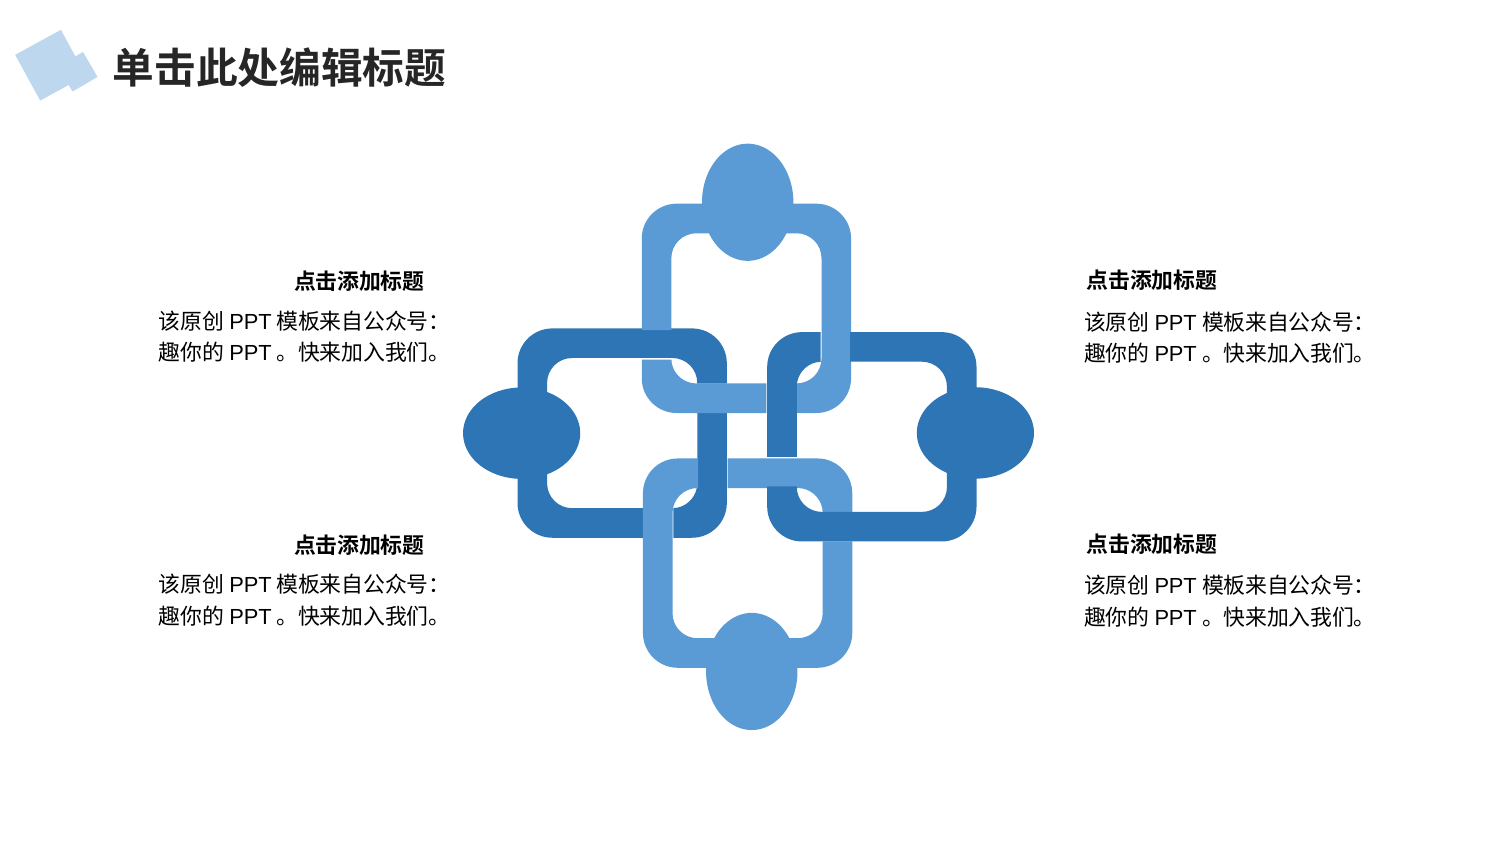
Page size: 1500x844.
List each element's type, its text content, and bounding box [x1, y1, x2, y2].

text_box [641, 143, 852, 414]
text_box 单击此处编辑标题 [97, 39, 499, 100]
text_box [1069, 259, 1388, 375]
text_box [767, 332, 1035, 542]
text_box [1069, 523, 1388, 639]
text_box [125, 523, 444, 638]
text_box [24, 39, 93, 92]
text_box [463, 328, 728, 538]
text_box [642, 458, 853, 731]
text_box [125, 260, 444, 374]
